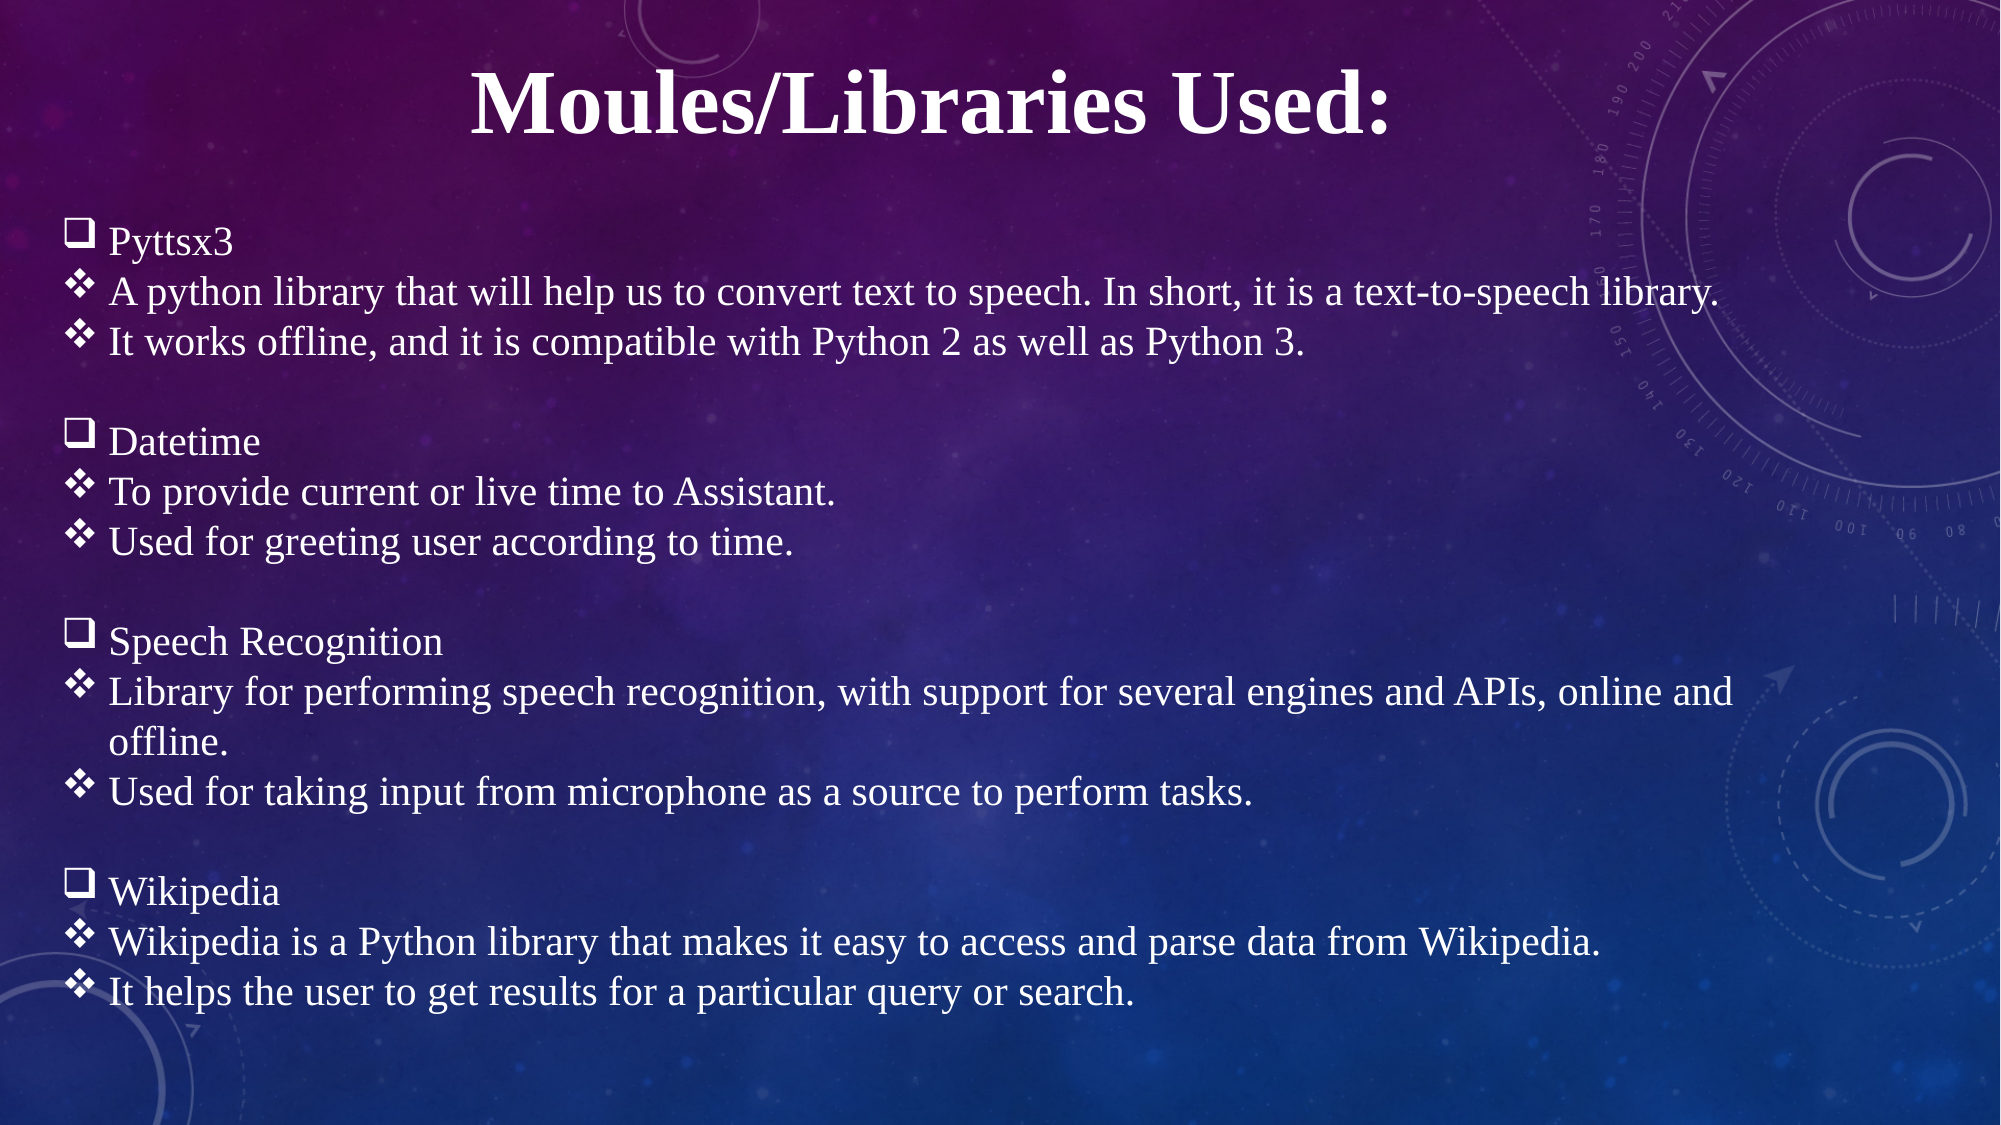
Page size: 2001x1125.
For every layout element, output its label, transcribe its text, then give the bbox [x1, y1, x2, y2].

text_box Moules/Libraries Used: [456, 34, 1544, 160]
text_box Pyttsx3 A python library that will help us to convert text to speech. In short, it is a text-to-speech library. It works offline, and it is compatible with Python 2 as well as Python 3. Datetime To provide current or live time to Assistant. Used for greeting user according to time. Speech Recognition Library for performing speech recognition, with support for several engines and APIs, online and offline. Used for taking input from microphone as a source to perform tasks. Wikipedia Wikipedia is a Python library that makes it easy to access and parse data from Wikipedia. It helps the user to get results for a particular query or search. [46, 206, 1783, 1122]
picture [0, 0, 2001, 1125]
